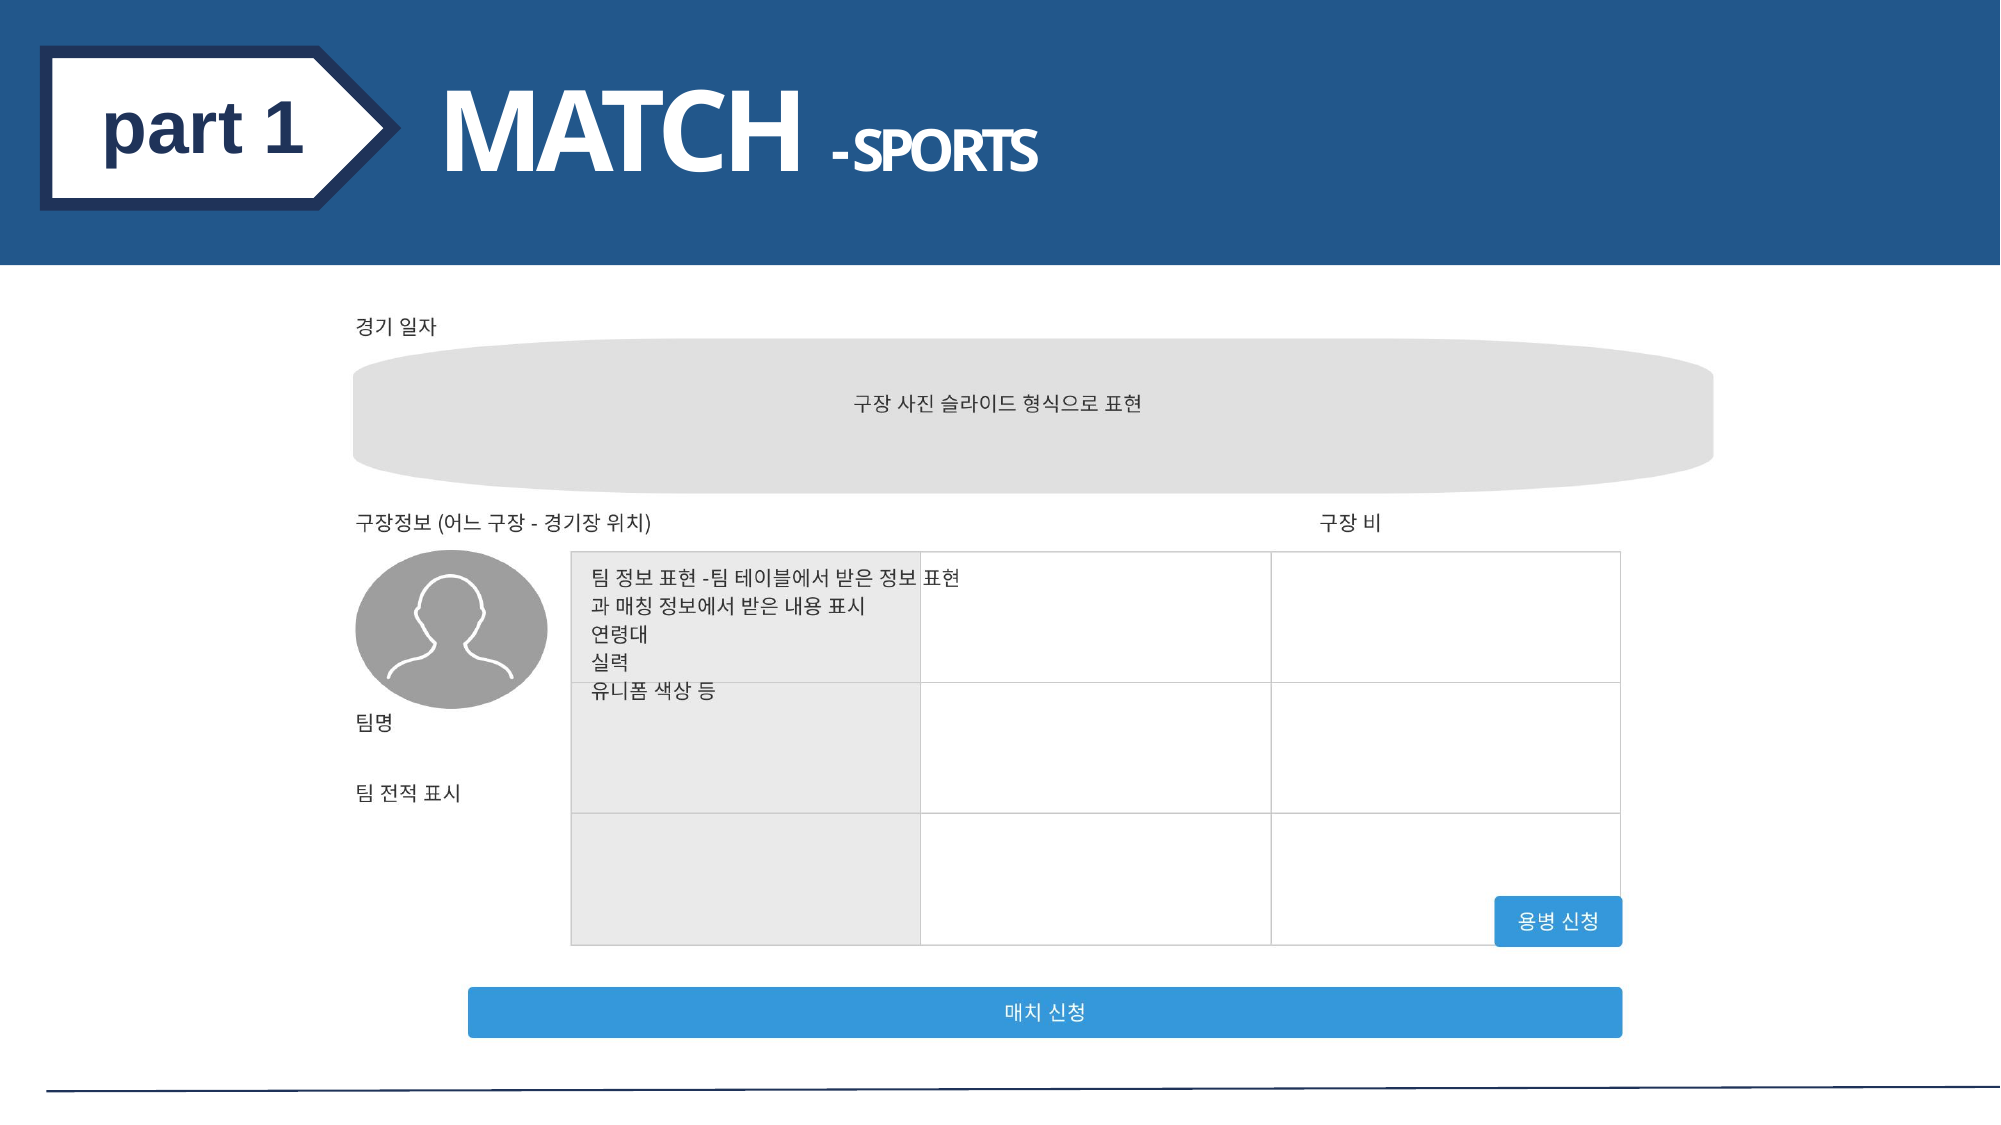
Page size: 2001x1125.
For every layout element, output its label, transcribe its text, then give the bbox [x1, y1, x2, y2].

text_box MATCH - SPORTS [422, 51, 1056, 202]
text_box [46, 1086, 2000, 1092]
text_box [46, 51, 393, 205]
picture [277, 297, 1813, 1066]
text_box [0, 0, 2000, 266]
